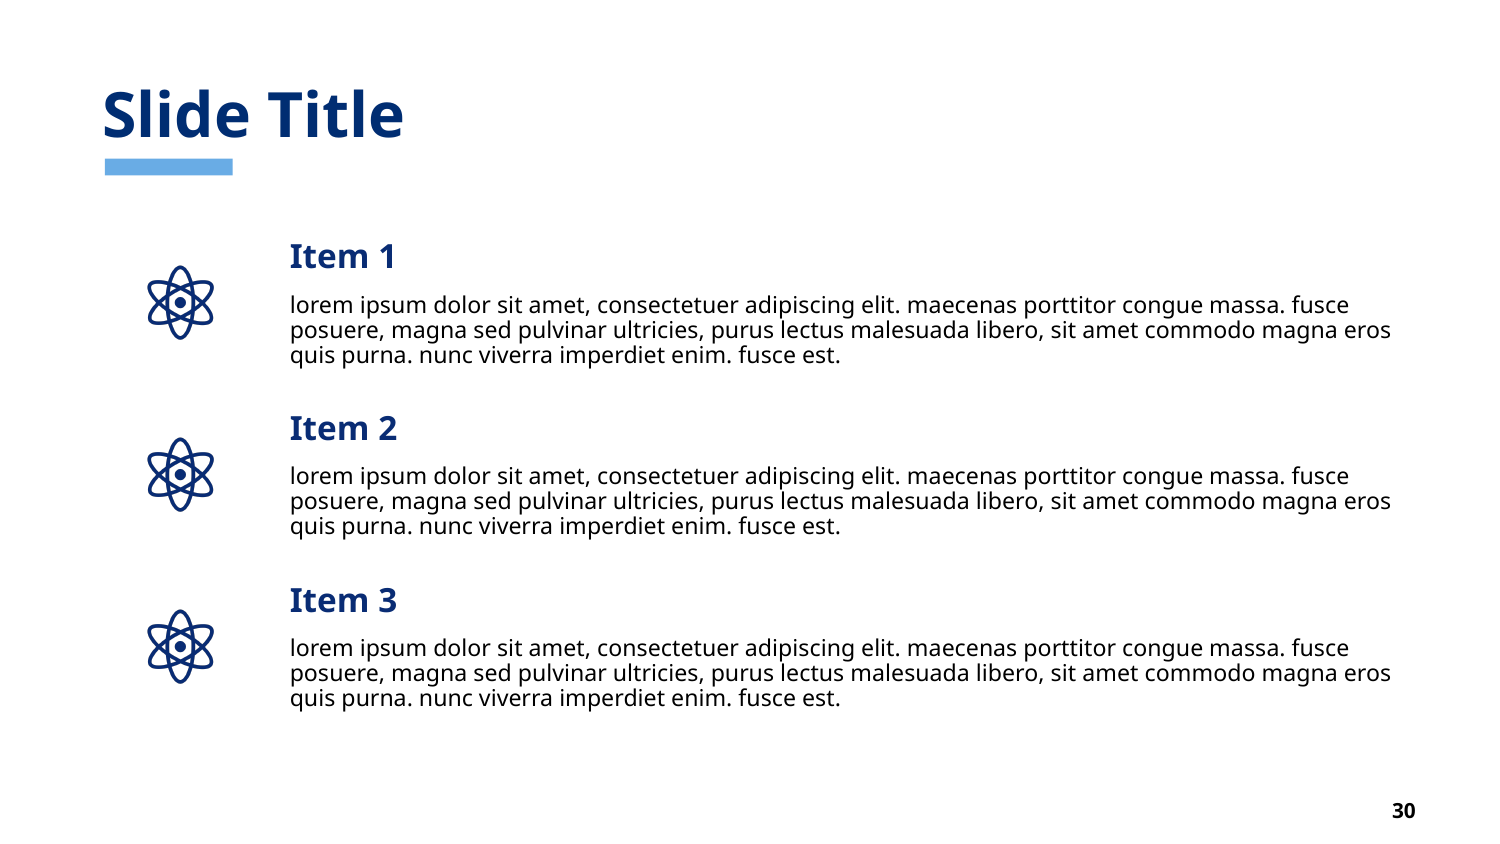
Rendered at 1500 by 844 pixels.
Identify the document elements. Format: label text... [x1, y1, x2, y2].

picture [136, 602, 225, 691]
picture [136, 430, 225, 519]
picture [136, 258, 225, 347]
list Item 2 [275, 404, 1414, 457]
list Item 1 [275, 232, 1414, 285]
list Item 3 [275, 576, 1414, 629]
list lorem ipsum dolor sit amet, consectetuer adipiscing elit. maecenas porttitor congue massa. fusce posuere, magna sed pulvinar ultricies, purus lectus malesuada libero, sit amet commodo magna eros quis purna. nunc viverra imperdiet enim. fusce est. [275, 457, 1414, 548]
title Slide Title [87, 17, 1414, 159]
list lorem ipsum dolor sit amet, consectetuer adipiscing elit. maecenas porttitor congue massa. fusce posuere, magna sed pulvinar ultricies, purus lectus malesuada libero, sit amet commodo magna eros quis purna. nunc viverra imperdiet enim. fusce est. [275, 285, 1414, 376]
list lorem ipsum dolor sit amet, consectetuer adipiscing elit. maecenas porttitor congue massa. fusce posuere, magna sed pulvinar ultricies, purus lectus malesuada libero, sit amet commodo magna eros quis purna. nunc viverra imperdiet enim. fusce est. [275, 629, 1414, 720]
